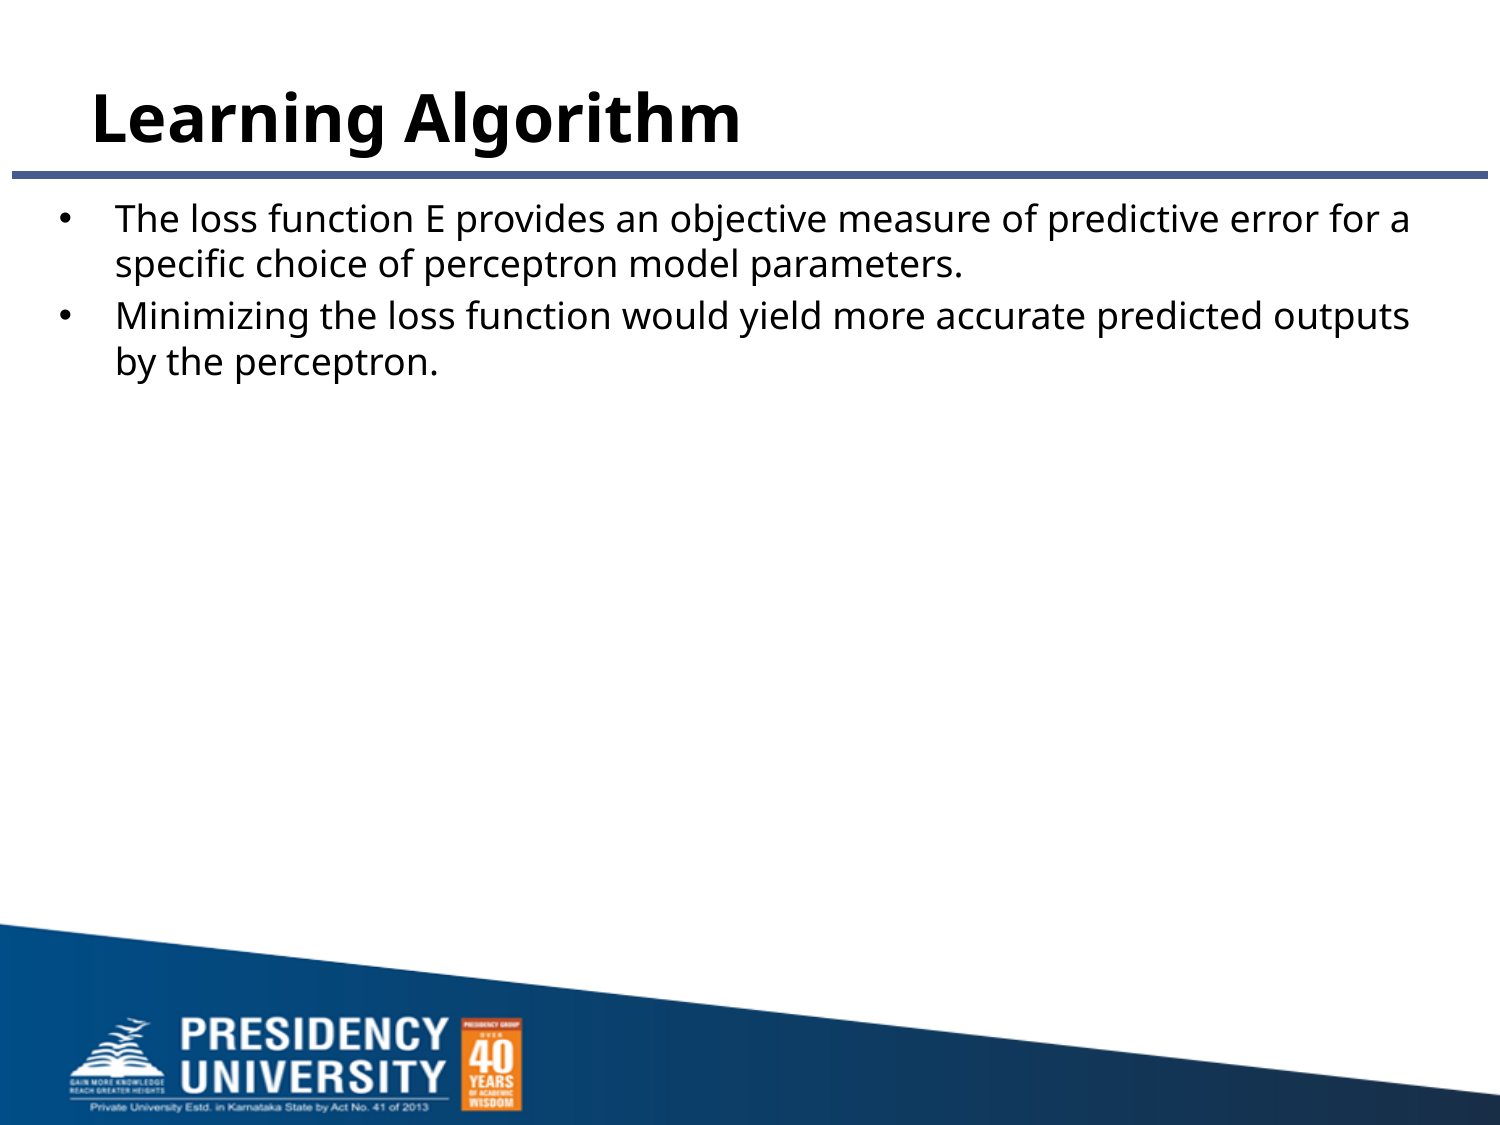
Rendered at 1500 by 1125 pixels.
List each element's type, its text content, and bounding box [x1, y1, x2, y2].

picture [0, 921, 1500, 1125]
list The loss function E provides an objective measure of predictive error for a specific choice of perceptron model parameters. Minimizing the loss function would yield more accurate predicted outputs by the perceptron. [43, 187, 1463, 938]
title Learning Algorithm [75, 0, 1349, 164]
